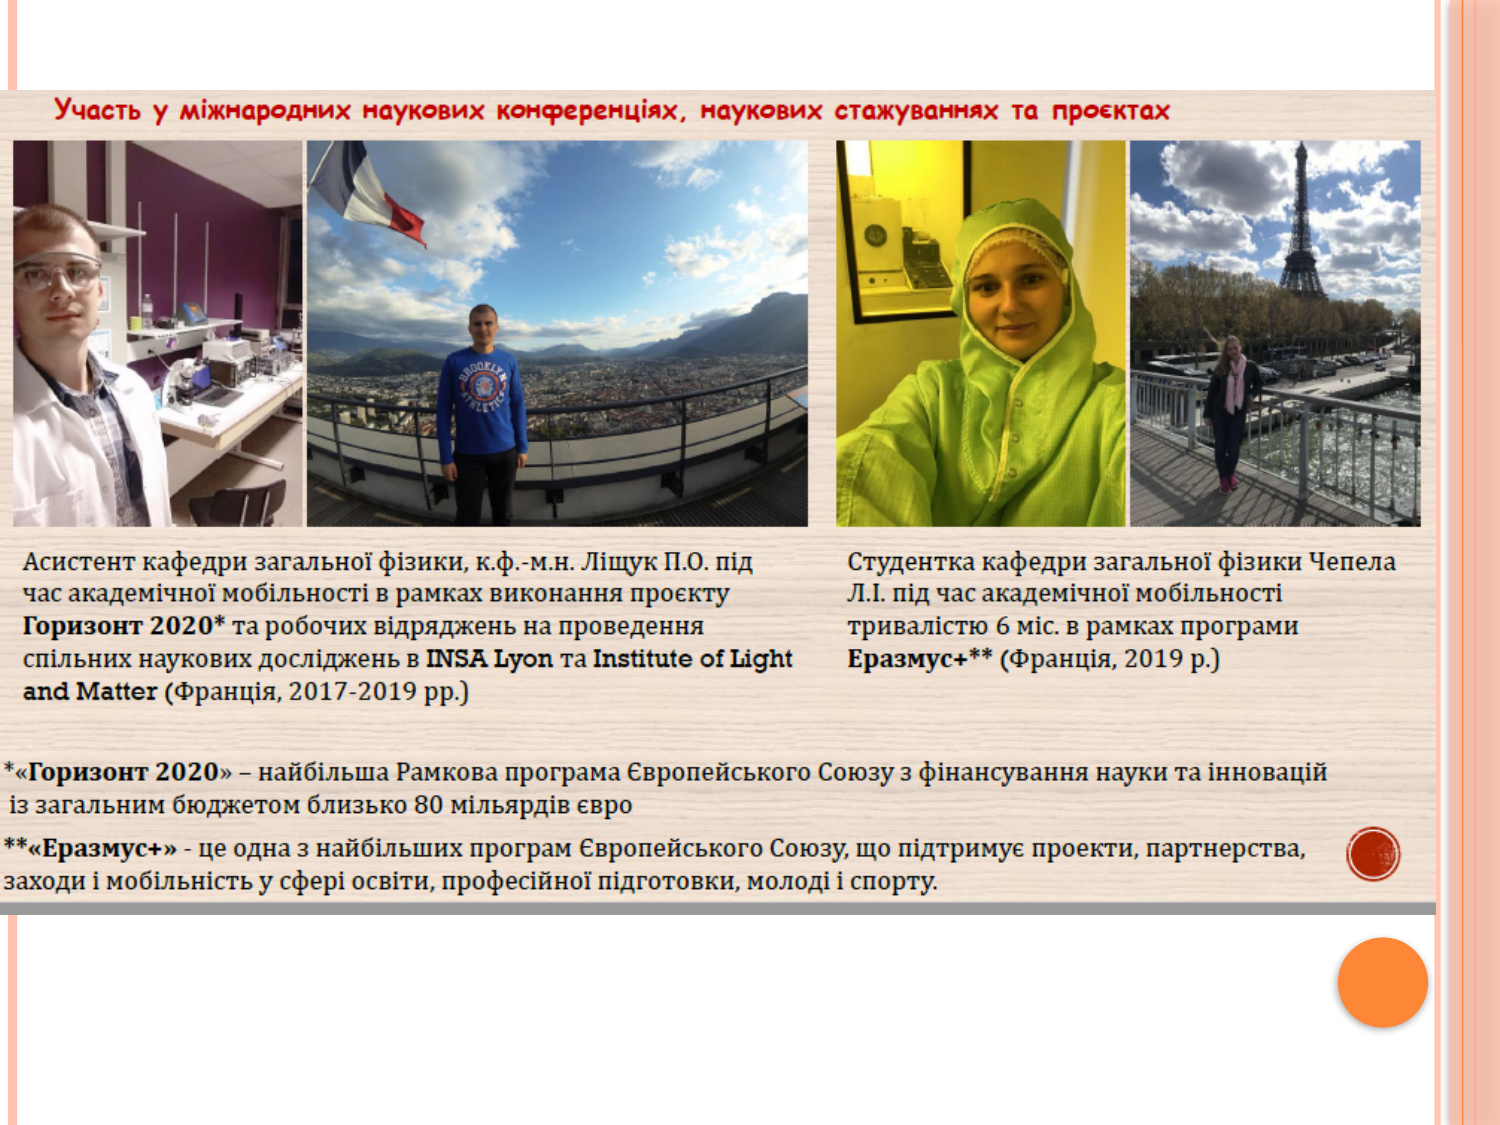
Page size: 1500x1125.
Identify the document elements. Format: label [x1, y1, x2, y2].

picture [0, 89, 1436, 915]
